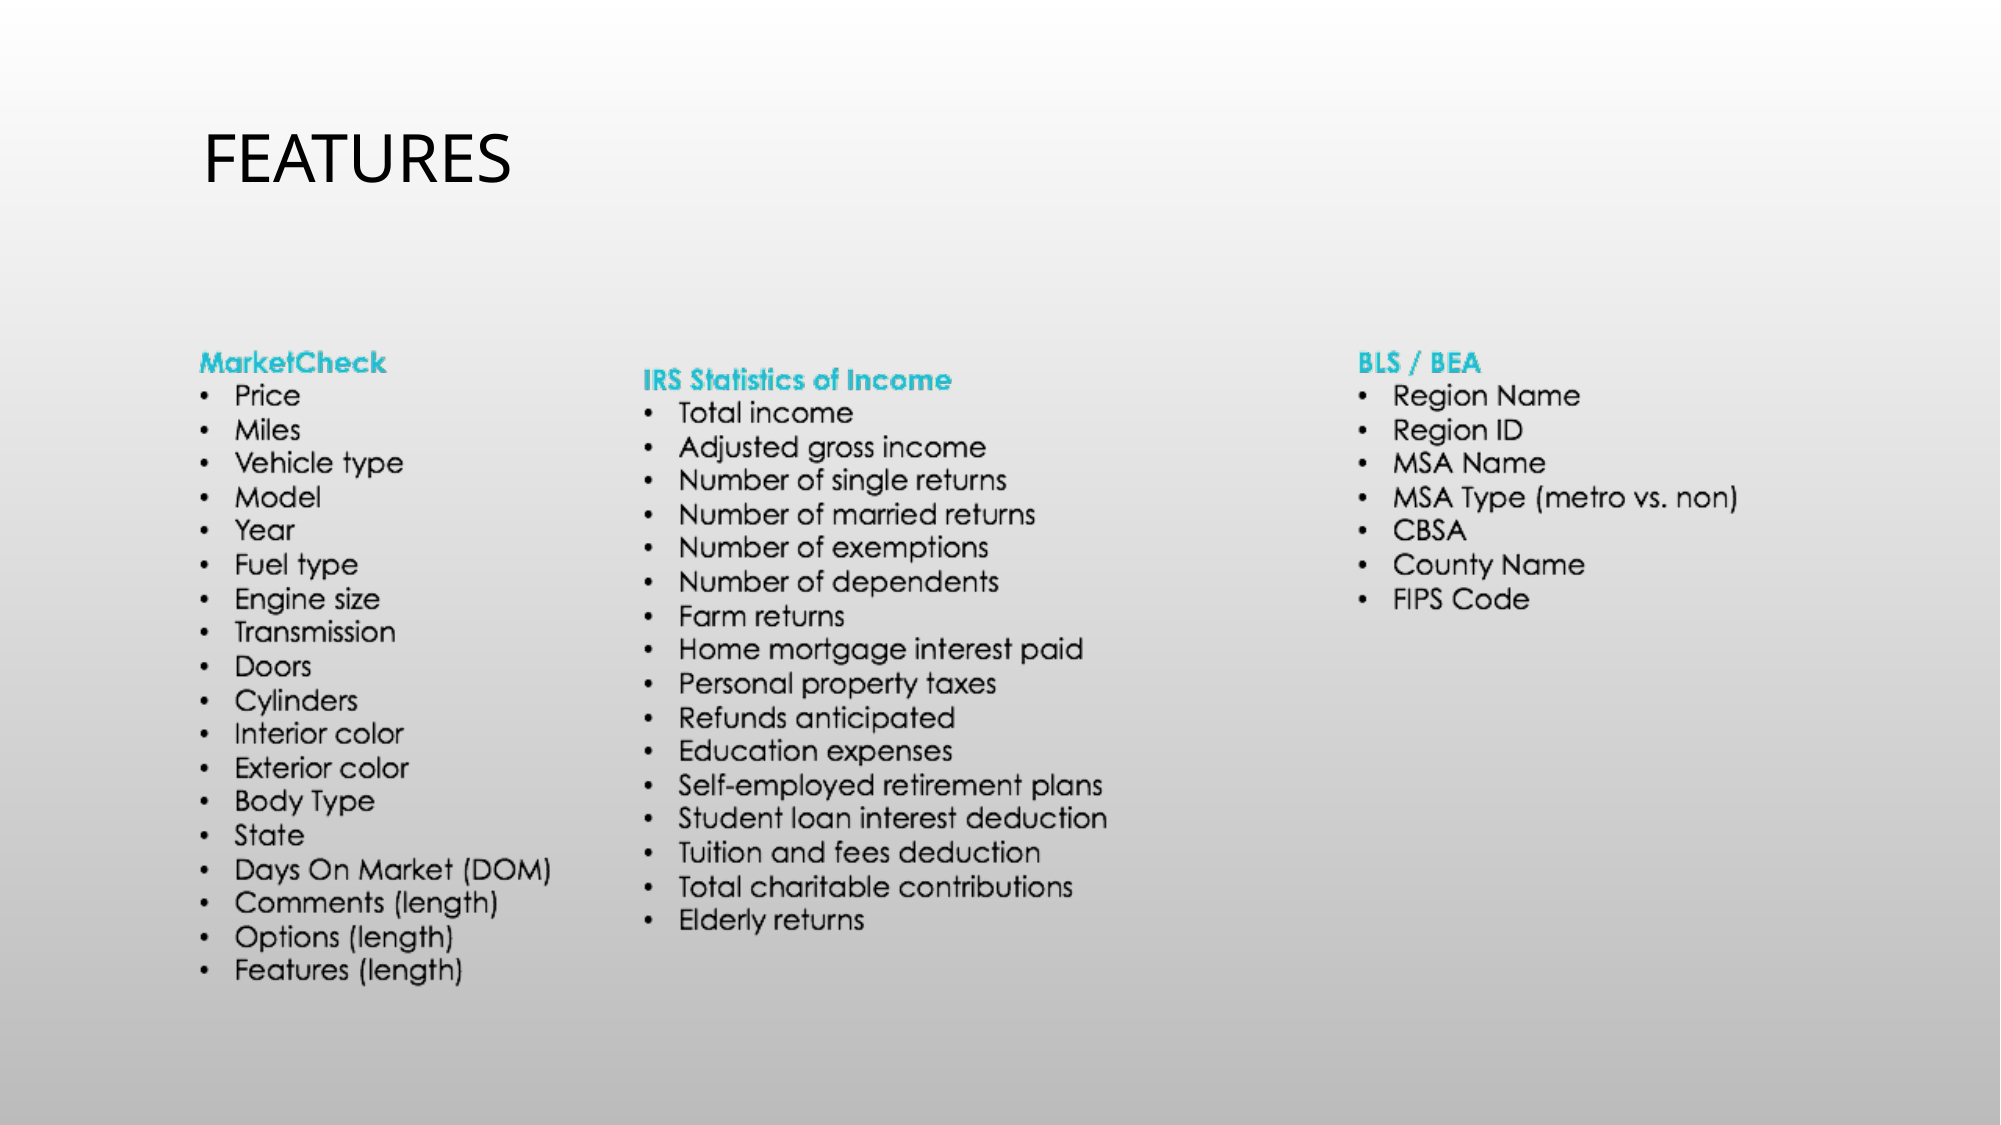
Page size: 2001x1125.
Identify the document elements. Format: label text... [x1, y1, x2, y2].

picture [186, 337, 1230, 999]
picture [1346, 337, 1774, 658]
title FEATURES [187, 0, 1813, 313]
